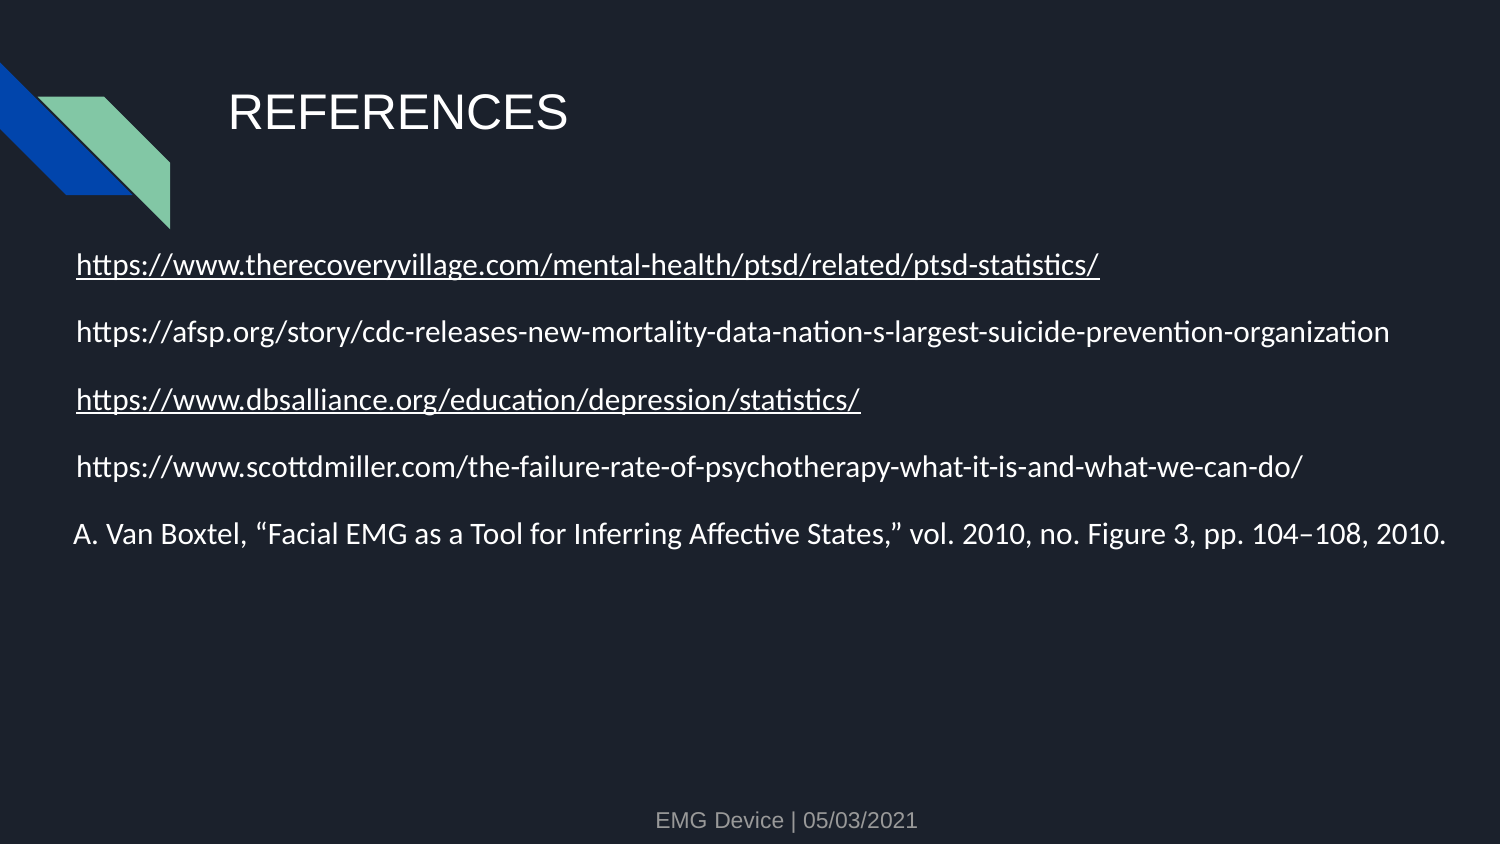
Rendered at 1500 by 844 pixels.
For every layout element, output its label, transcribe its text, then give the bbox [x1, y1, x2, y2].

title REFERENCES [212, 64, 1368, 215]
text_box EMG Device | 05/03/2021 [640, 790, 940, 844]
text_box https://www.therecoveryvillage.com/mental-health/ptsd/related/ptsd-statistics/ https://afsp.org/story/cdc-releases-new-mortality-data-nation-s-largest-suicide-prevention-organization https://www.dbsalliance.org/education/depression/statistics/ https://www.scottdmiller.com/the-failure-rate-of-psychotherapy-what-it-is-and-what-we-can-do/ A. Van Boxtel, “Facial EMG as a Tool for Inferring Affective States,” vol. 2010, no. Figure 3, pp. 104–108, 2010. [58, 233, 1473, 709]
